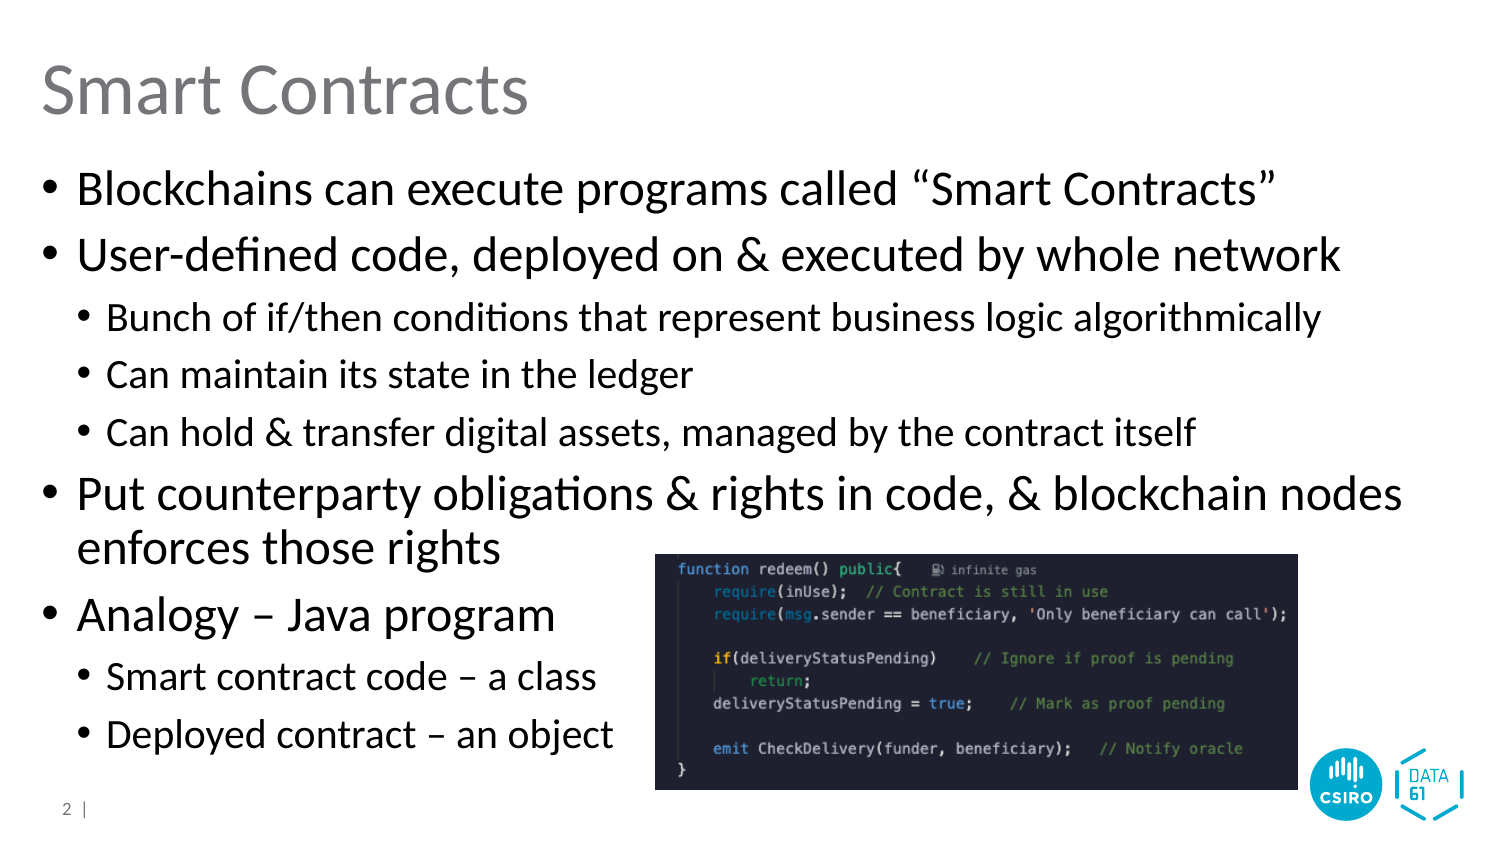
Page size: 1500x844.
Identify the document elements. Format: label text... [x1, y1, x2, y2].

list Blockchains can execute programs called “Smart Contracts” User-defined code, deployed on & executed by whole network Bunch of if/then conditions that represent business logic algorithmically Can maintain its state in the ledger Can hold & transfer digital assets, managed by the contract itself Put counterparty obligations & rights in code, & blockchain nodes enforces those rights Analogy – Java program Smart contract code – a class Deployed contract – an object [41, 161, 1459, 789]
slide_number 2 | [41, 800, 89, 816]
title Smart Contracts [41, 39, 1459, 145]
picture [655, 553, 1298, 791]
